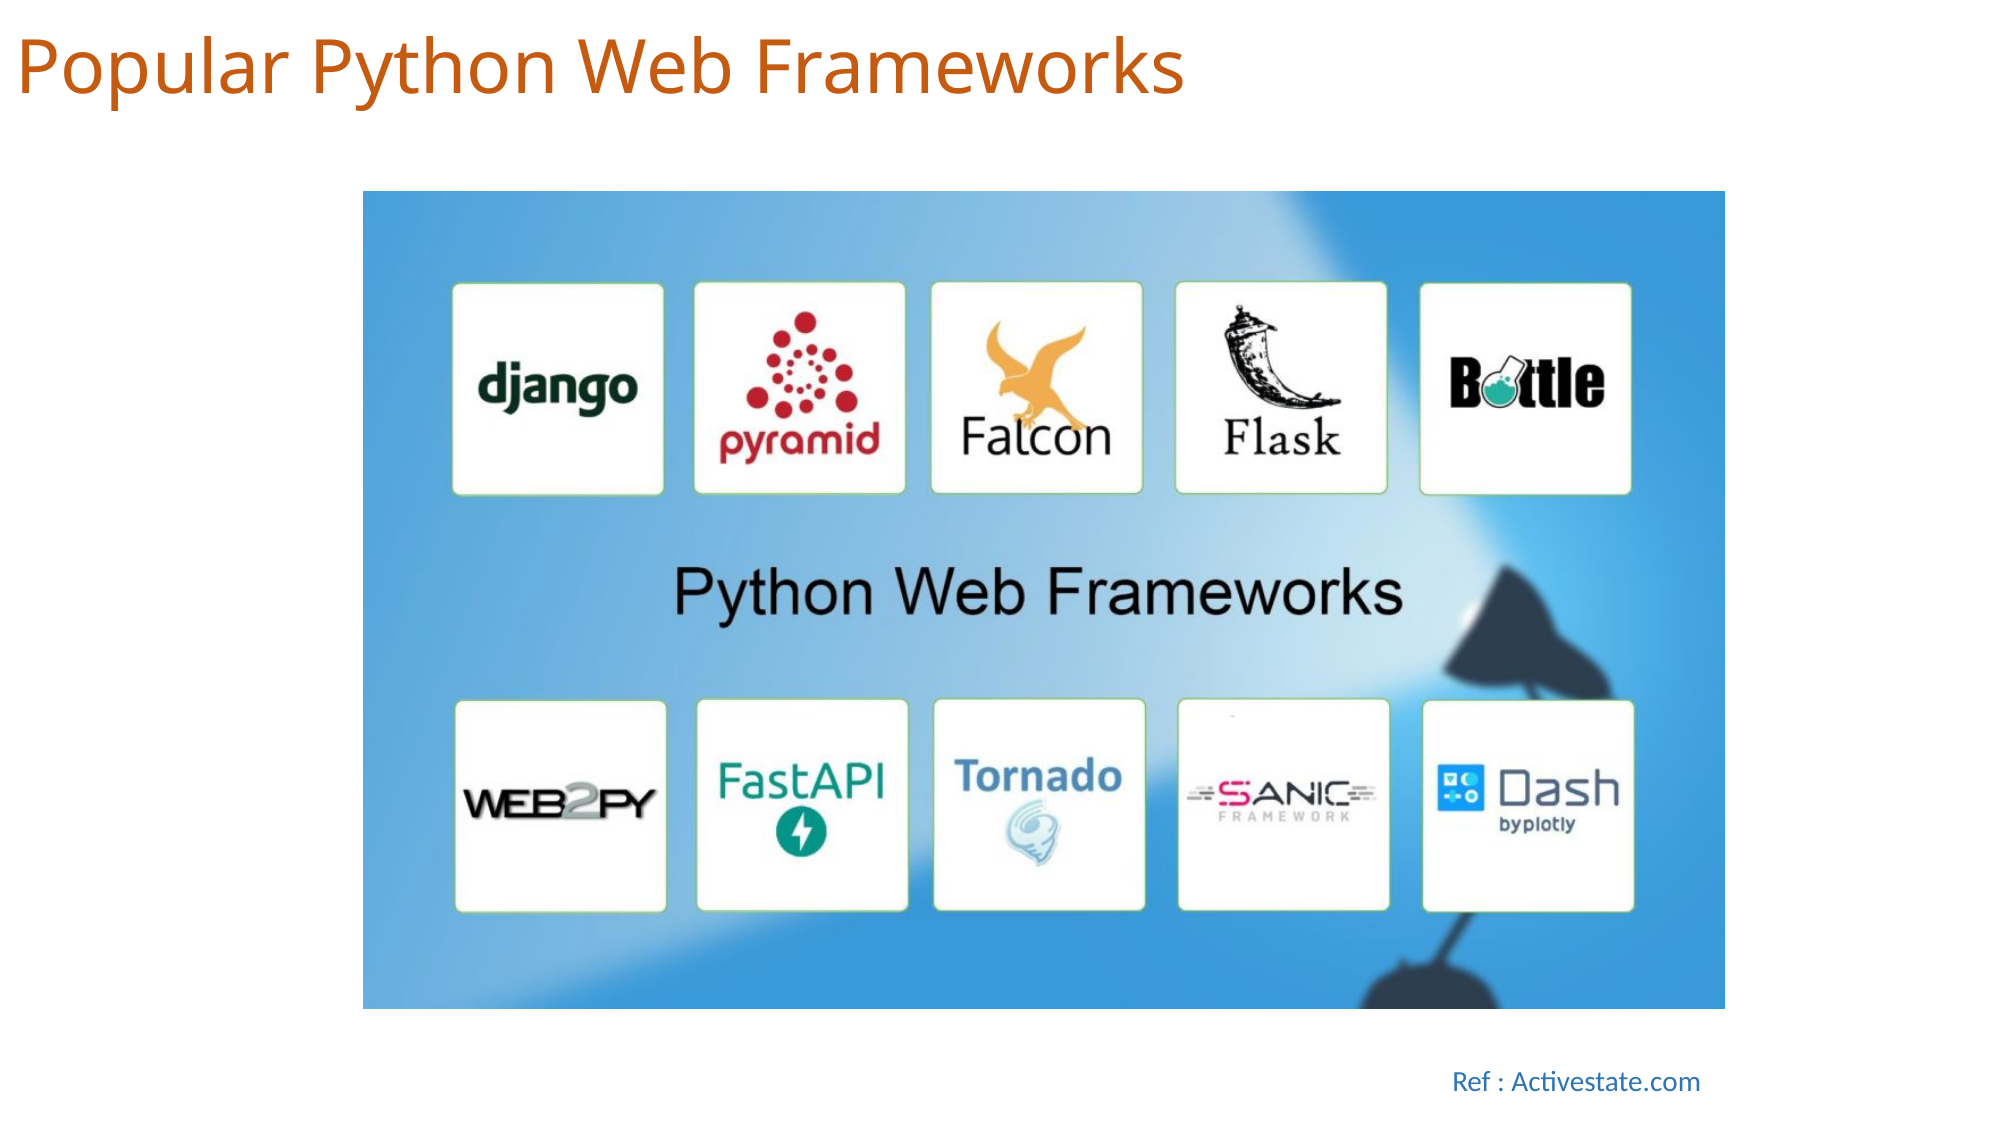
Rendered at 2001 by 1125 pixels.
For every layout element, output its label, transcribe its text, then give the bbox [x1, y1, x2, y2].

title Popular Python Web Frameworks [0, 0, 1725, 139]
text_box Ref : Activestate.com [1328, 1055, 1825, 1105]
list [362, 191, 1725, 1009]
